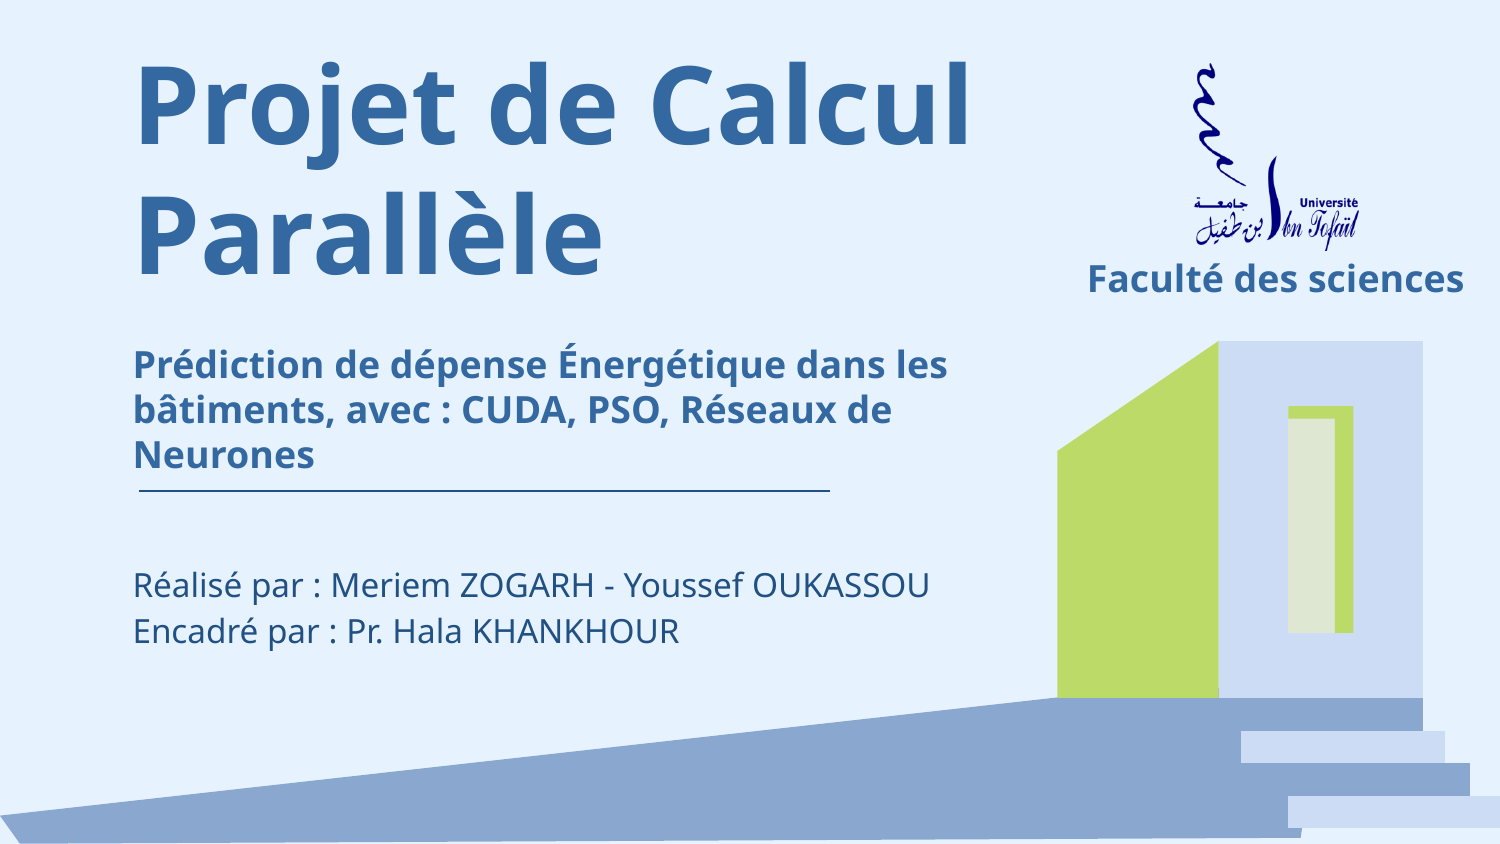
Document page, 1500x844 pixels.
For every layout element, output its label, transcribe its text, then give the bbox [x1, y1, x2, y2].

text_box Faculté des sciences [1030, 239, 1500, 315]
title Projet de Calcul Parallèle Prédiction de dépense Énergétique dans les bâtiments, avec : CUDA, PSO, Réseaux de Neurones [117, 63, 1030, 339]
picture [1192, 63, 1360, 251]
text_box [0, 340, 1500, 844]
